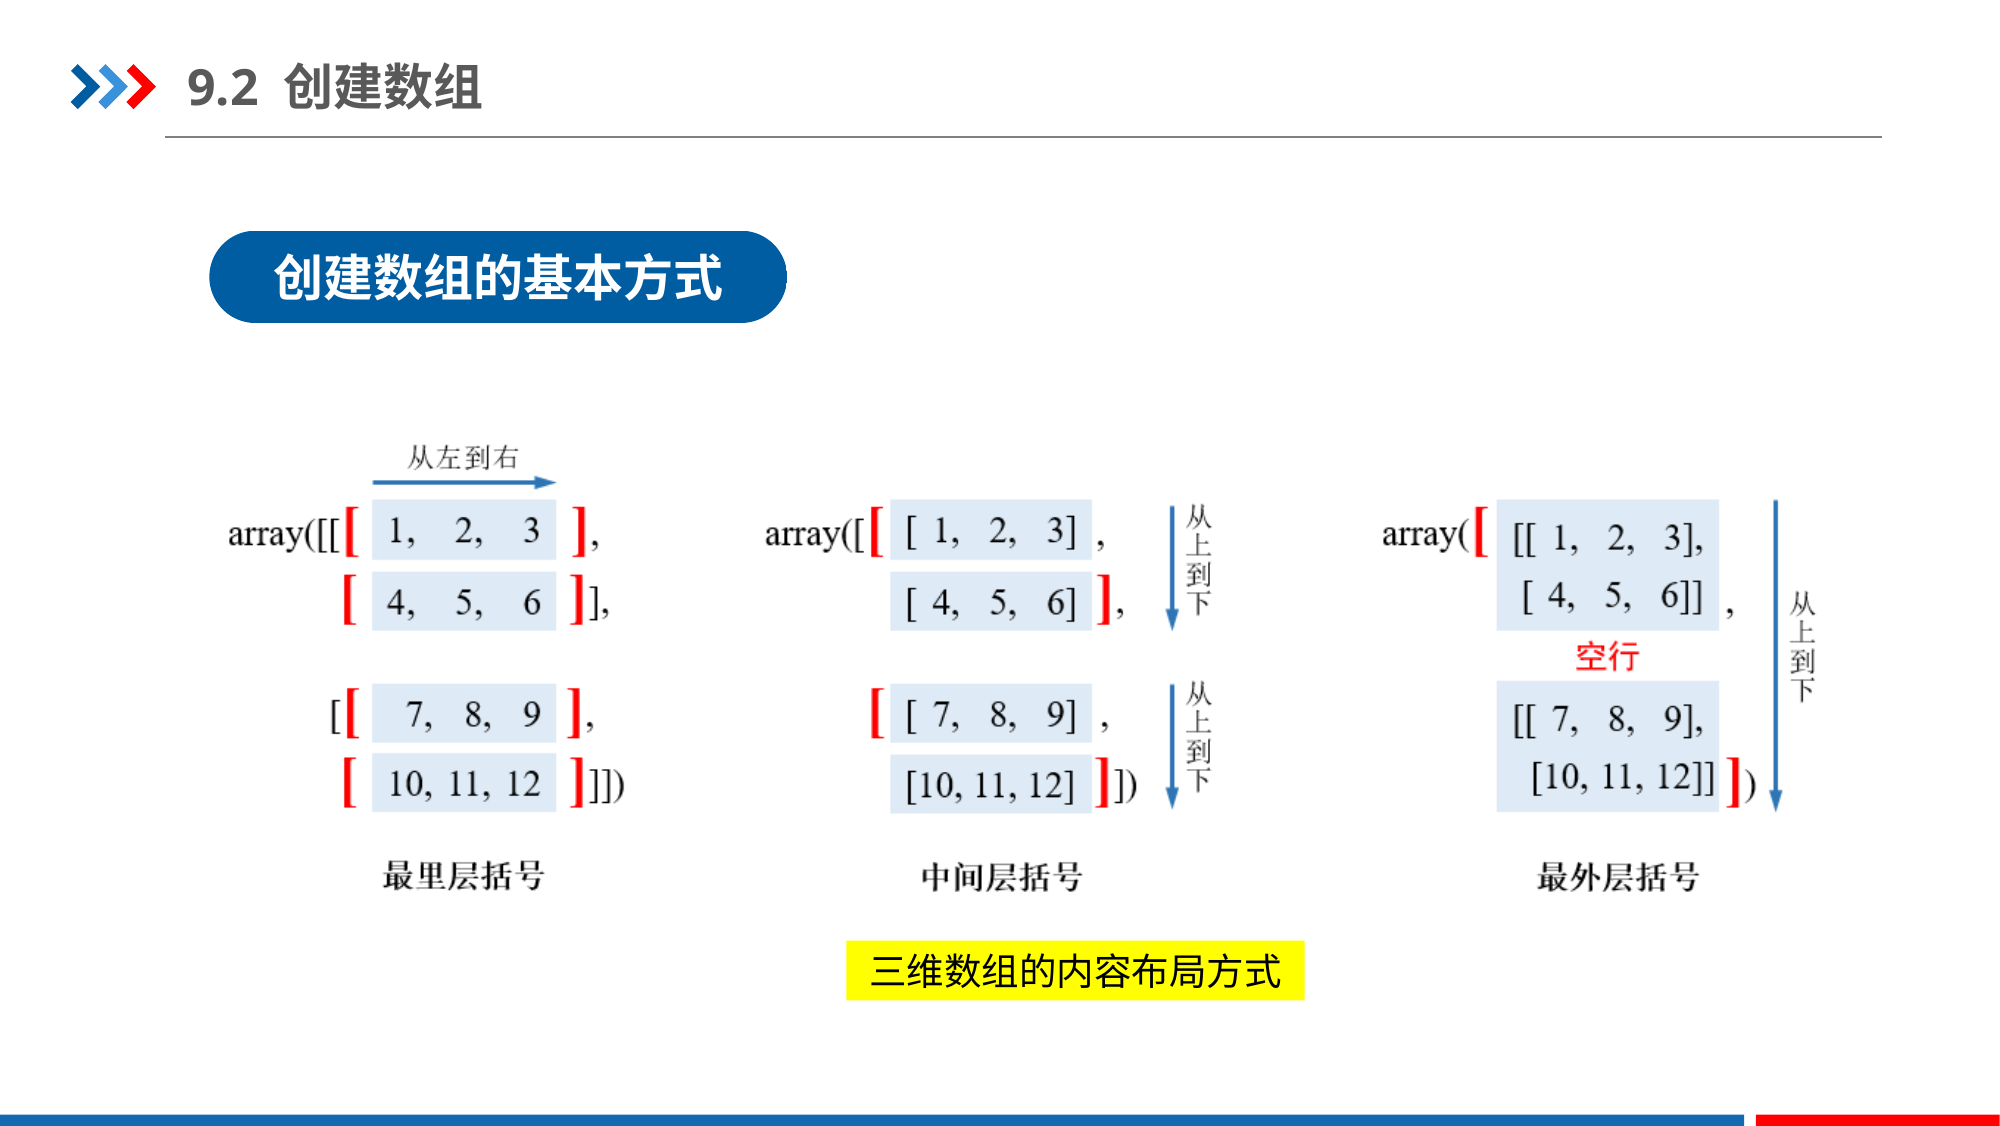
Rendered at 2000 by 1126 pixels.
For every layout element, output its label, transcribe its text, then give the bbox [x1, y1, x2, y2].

text_box 创建数组的基本方式 [207, 228, 790, 326]
picture [209, 426, 1840, 914]
text_box 9.2 创建数组 [187, 43, 870, 127]
text_box 三维数组的内容布局方式 [846, 940, 1305, 1001]
